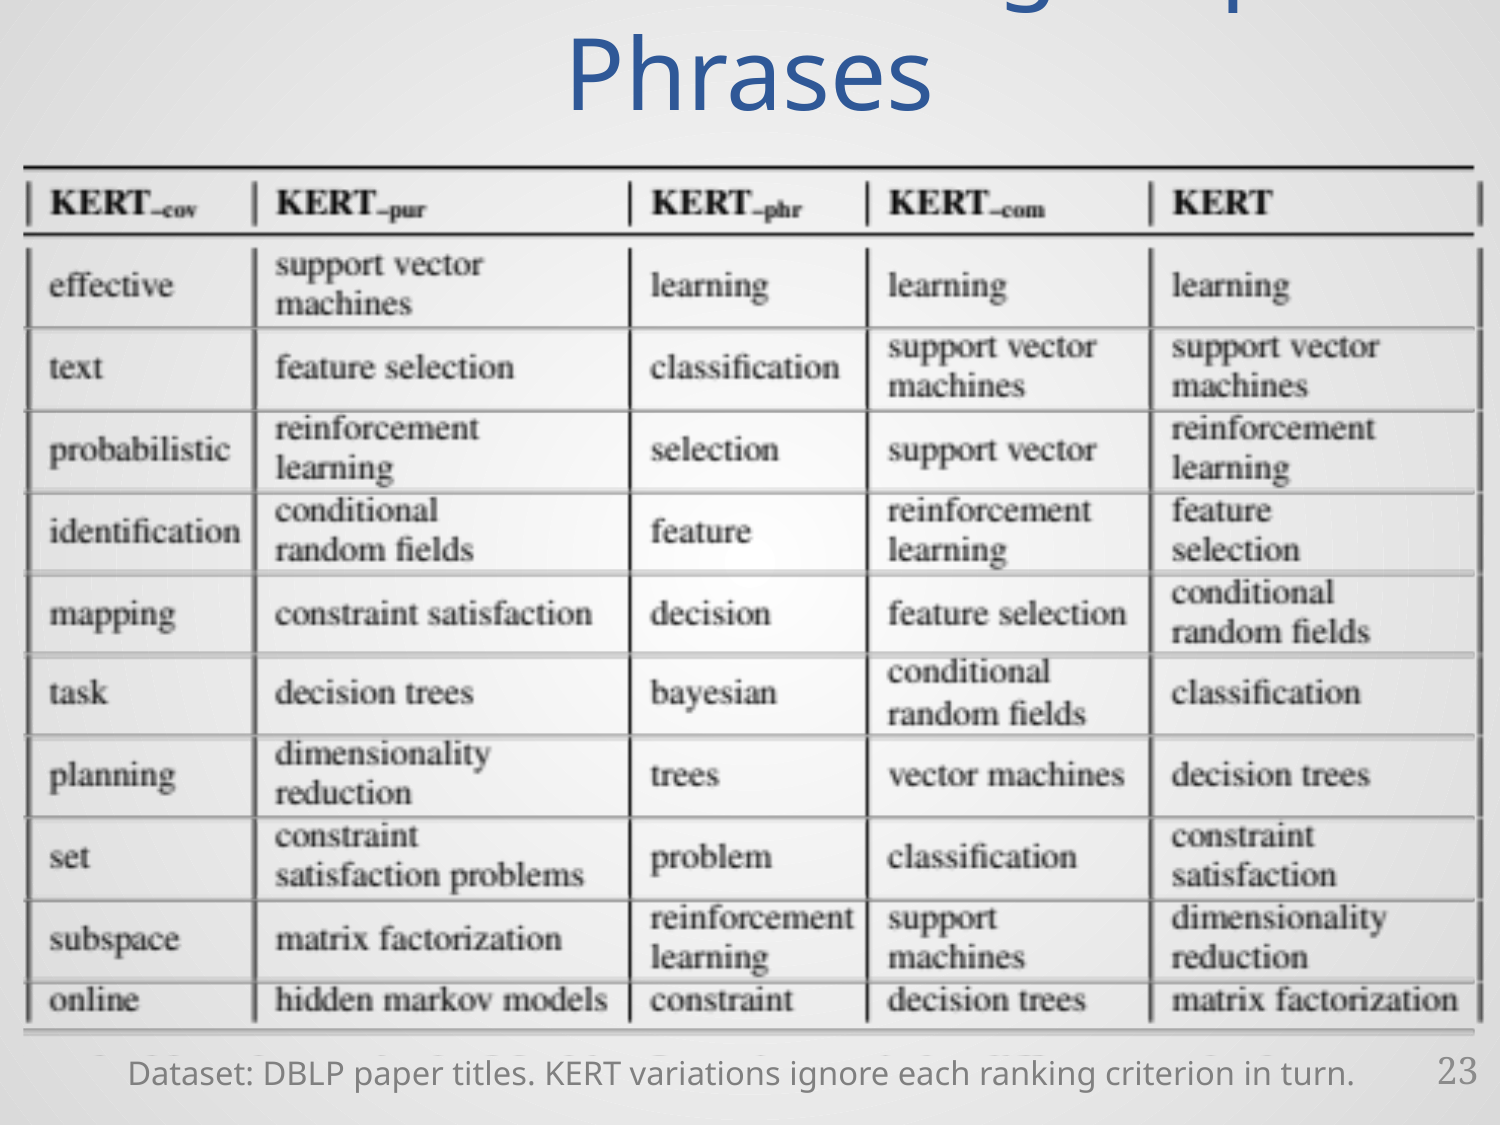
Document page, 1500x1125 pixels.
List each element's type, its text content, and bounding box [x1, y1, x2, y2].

slide_number 23 [1401, 1063, 1494, 1103]
picture [23, 148, 1499, 1056]
list Dataset: DBLP paper titles. KERT variations ignore each ranking criterion in turn. [112, 1064, 1389, 1121]
title Machine Learning: Top Phrases [75, 23, 1425, 139]
